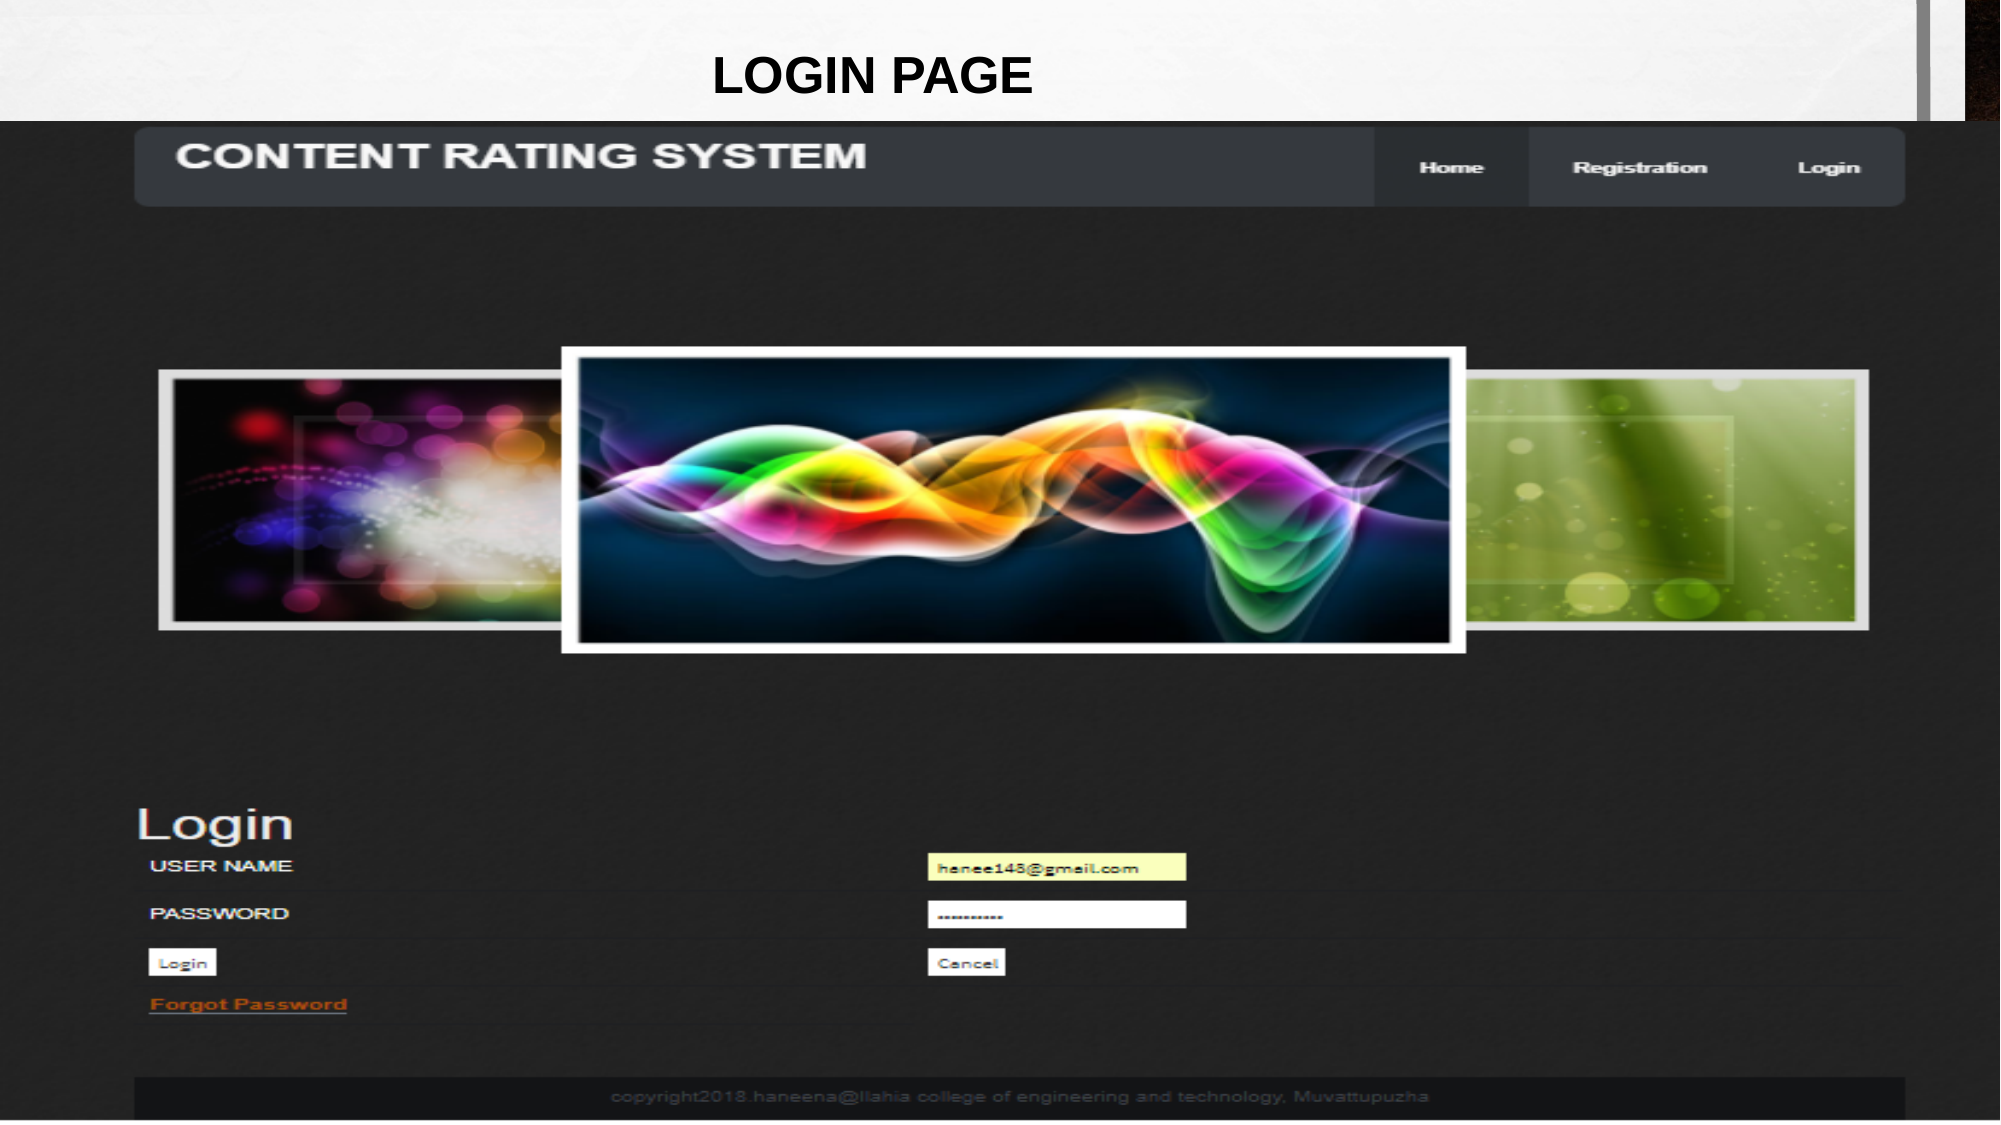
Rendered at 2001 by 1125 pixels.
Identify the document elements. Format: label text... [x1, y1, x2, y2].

picture [0, 0, 2000, 1125]
list Login Page [697, 36, 1207, 98]
